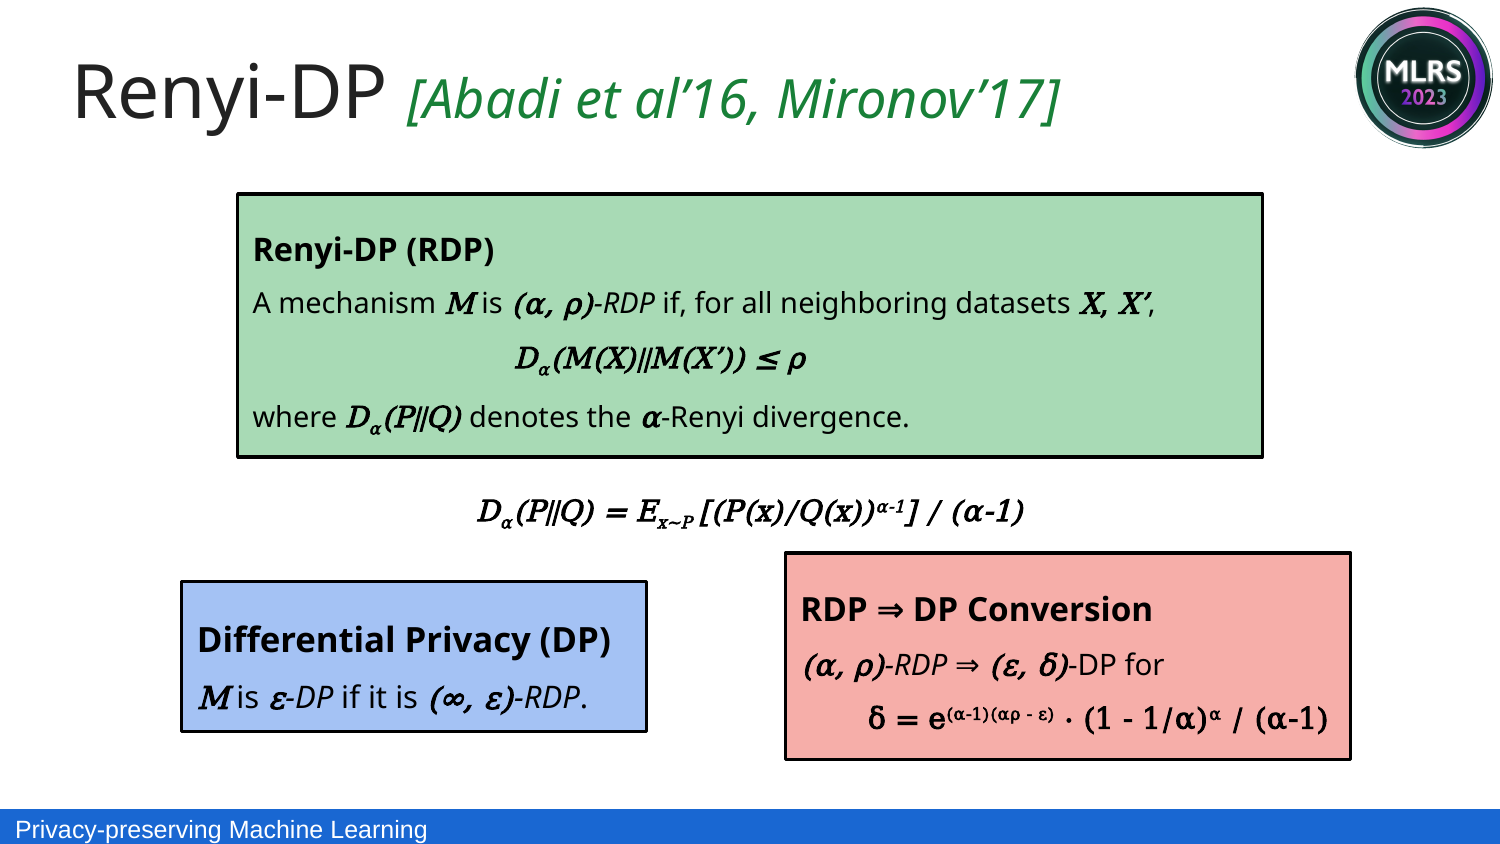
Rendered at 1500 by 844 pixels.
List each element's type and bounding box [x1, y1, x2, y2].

picture [1375, 7, 1493, 133]
text_box [237, 193, 1263, 523]
text_box [785, 553, 1351, 760]
text_box [181, 581, 647, 732]
text_box [55, 28, 1467, 149]
